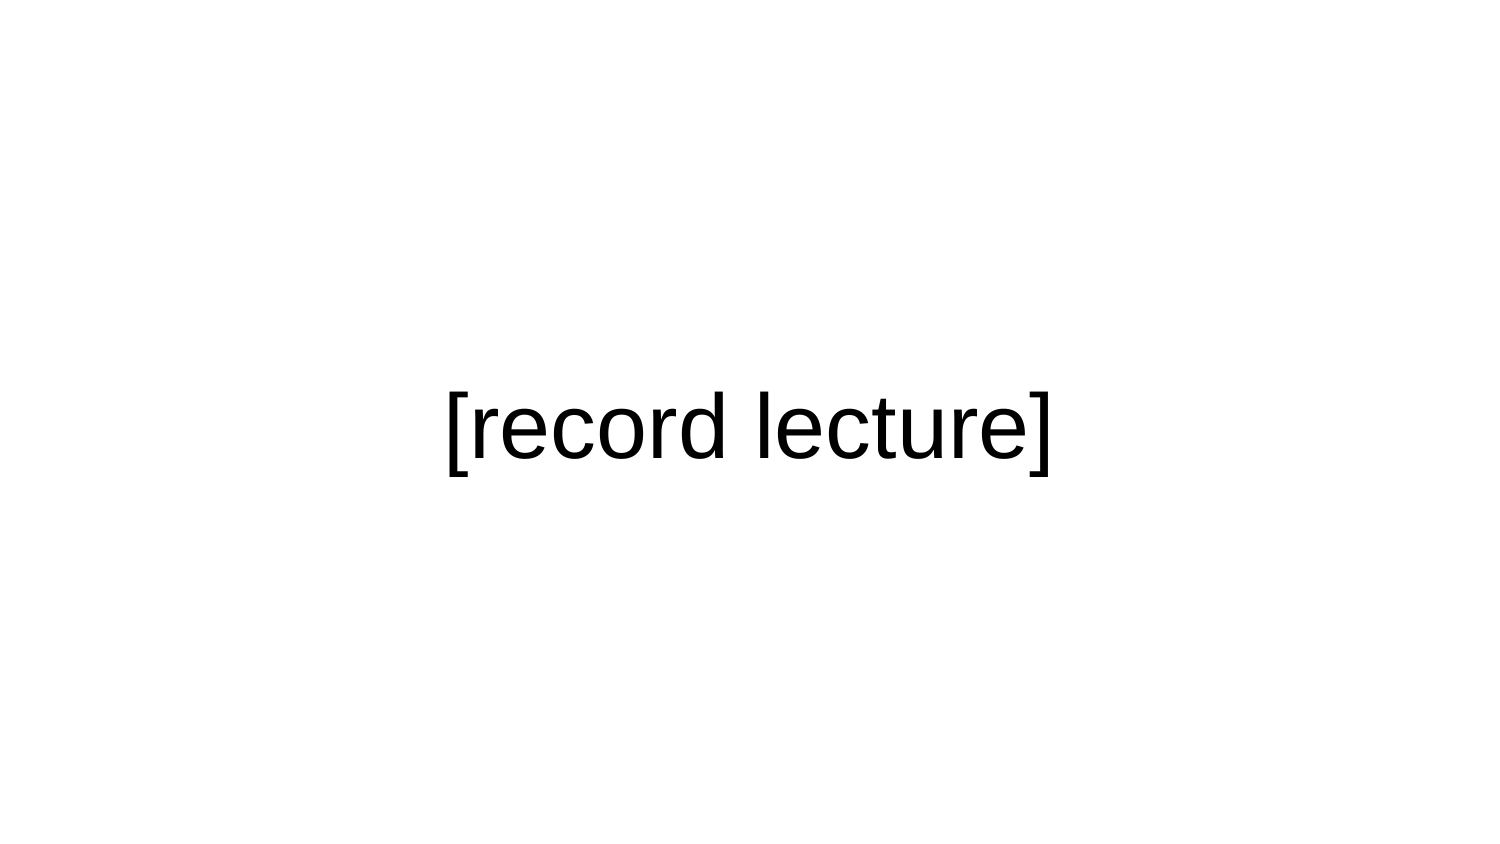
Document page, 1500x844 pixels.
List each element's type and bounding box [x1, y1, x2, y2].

title [75, 351, 1425, 493]
